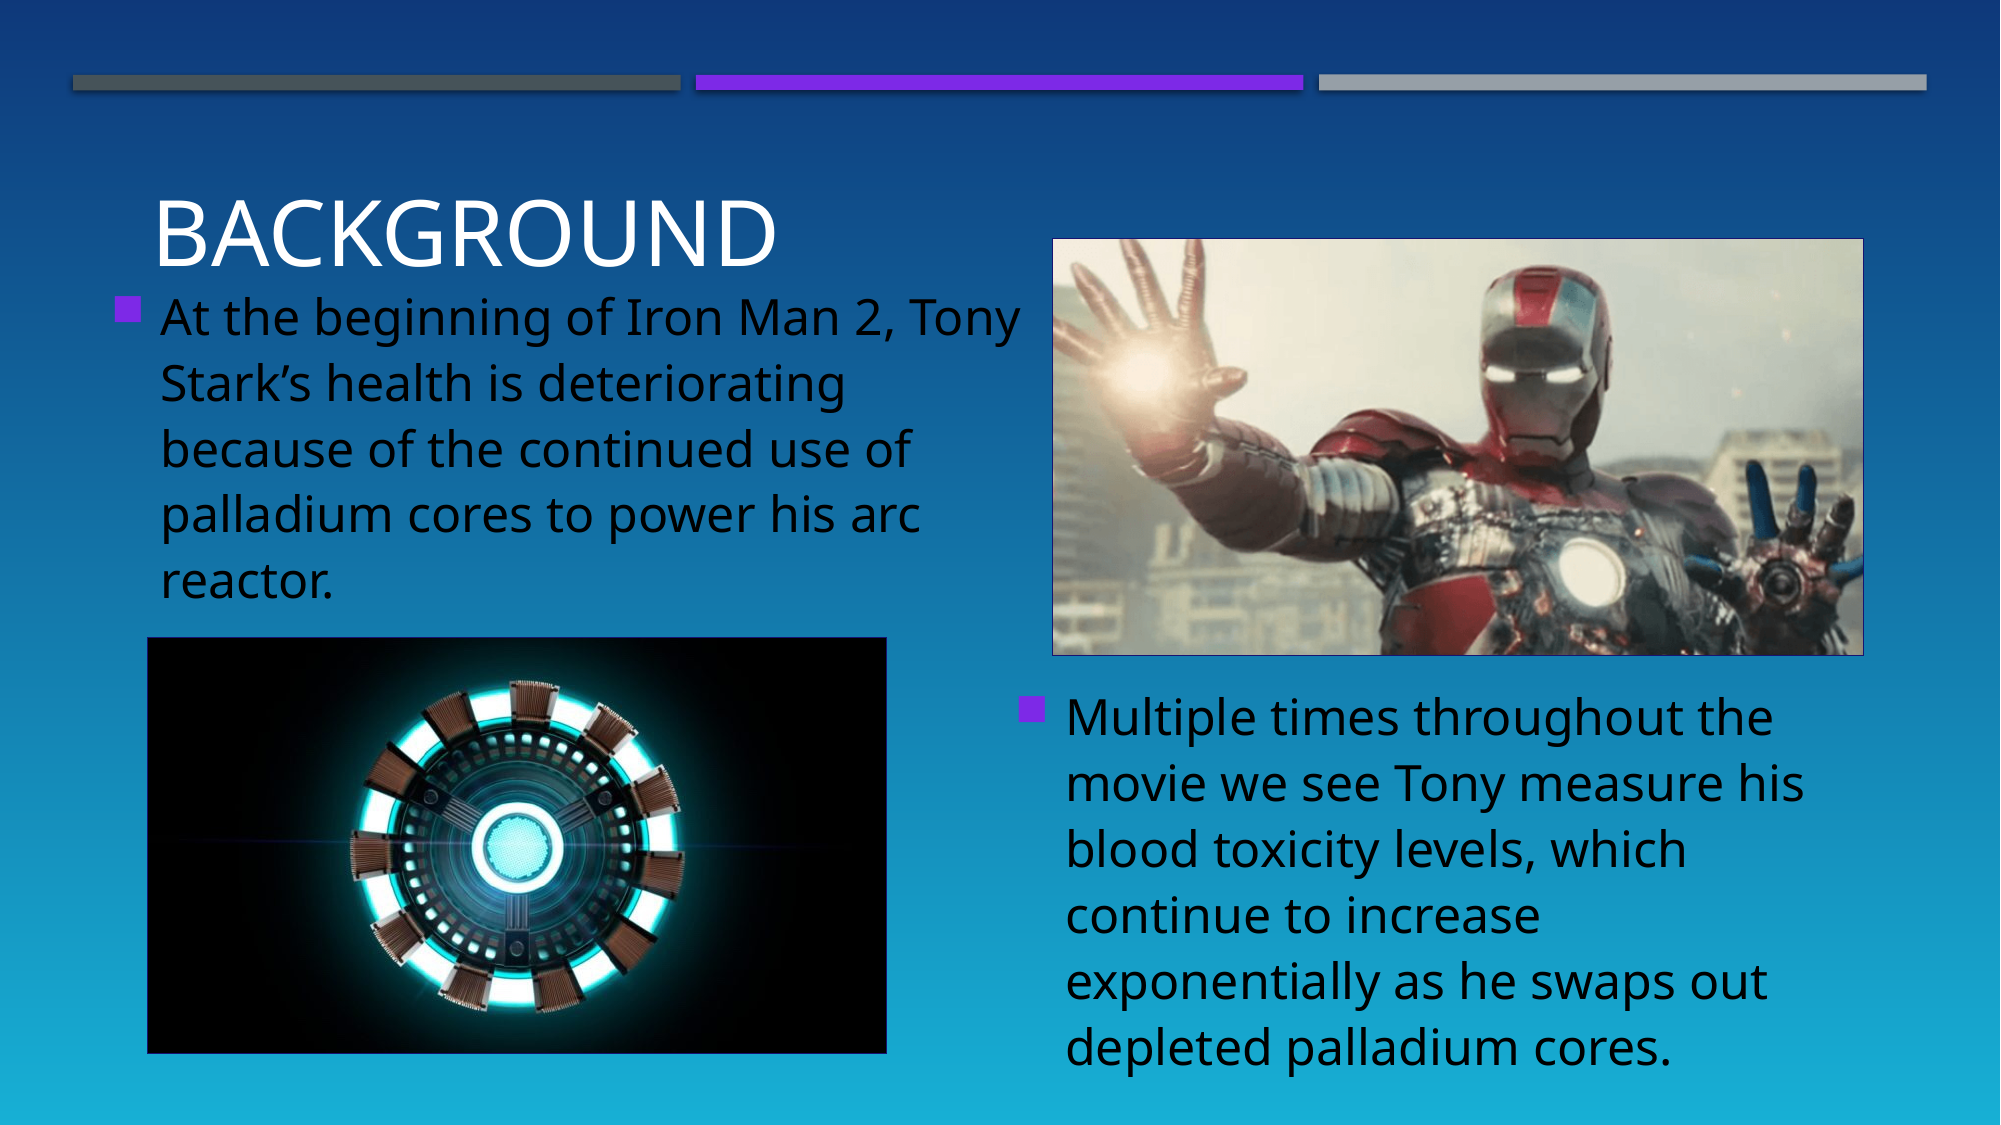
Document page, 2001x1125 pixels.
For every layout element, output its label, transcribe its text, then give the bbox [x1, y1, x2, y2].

list Multiple times throughout the movie we see Tony measure his blood toxicity levels, which continue to increase exponentially as he swaps out depleted palladium cores. [999, 612, 1853, 1125]
picture [147, 636, 887, 1054]
title Background [136, 129, 1947, 292]
list At the beginning of Iron Man 2, Tony Stark’s health is deteriorating because of the continued use of palladium cores to power his arc reactor. [95, 258, 1046, 696]
picture [1051, 238, 1864, 656]
